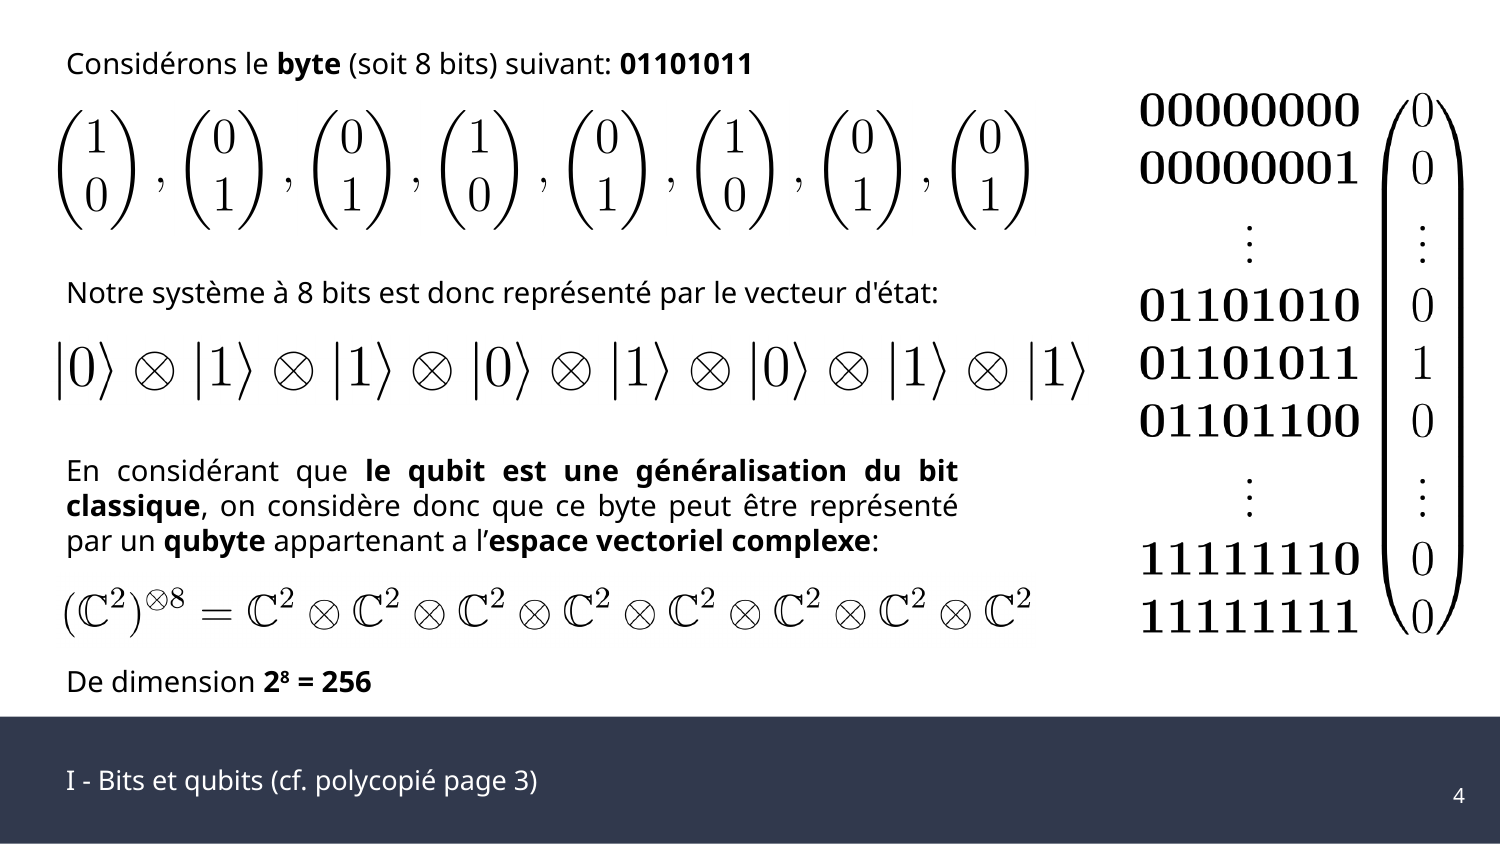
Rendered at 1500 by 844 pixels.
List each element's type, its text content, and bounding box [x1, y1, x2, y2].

picture [1116, 79, 1480, 661]
text_box De dimension 28 = 256 [51, 649, 765, 702]
picture [56, 572, 1036, 649]
slide_number ‹#› [1389, 764, 1480, 830]
text_box En considérant que le qubit est une généralisation du bit classique, on considère donc que ce byte peut être représenté par un qubyte appartenant a l’espace vectoriel complexe: [51, 437, 975, 573]
text_box Notre système à 8 bits est donc représenté par le vecteur d'état: [51, 259, 1030, 333]
text_box Considérons le byte (soit 8 bits) suivant: 01101011 [51, 30, 1332, 101]
list I - Bits et qubits (cf. polycopié page 3) [51, 741, 1361, 818]
picture [50, 334, 1089, 405]
picture [50, 100, 1036, 236]
